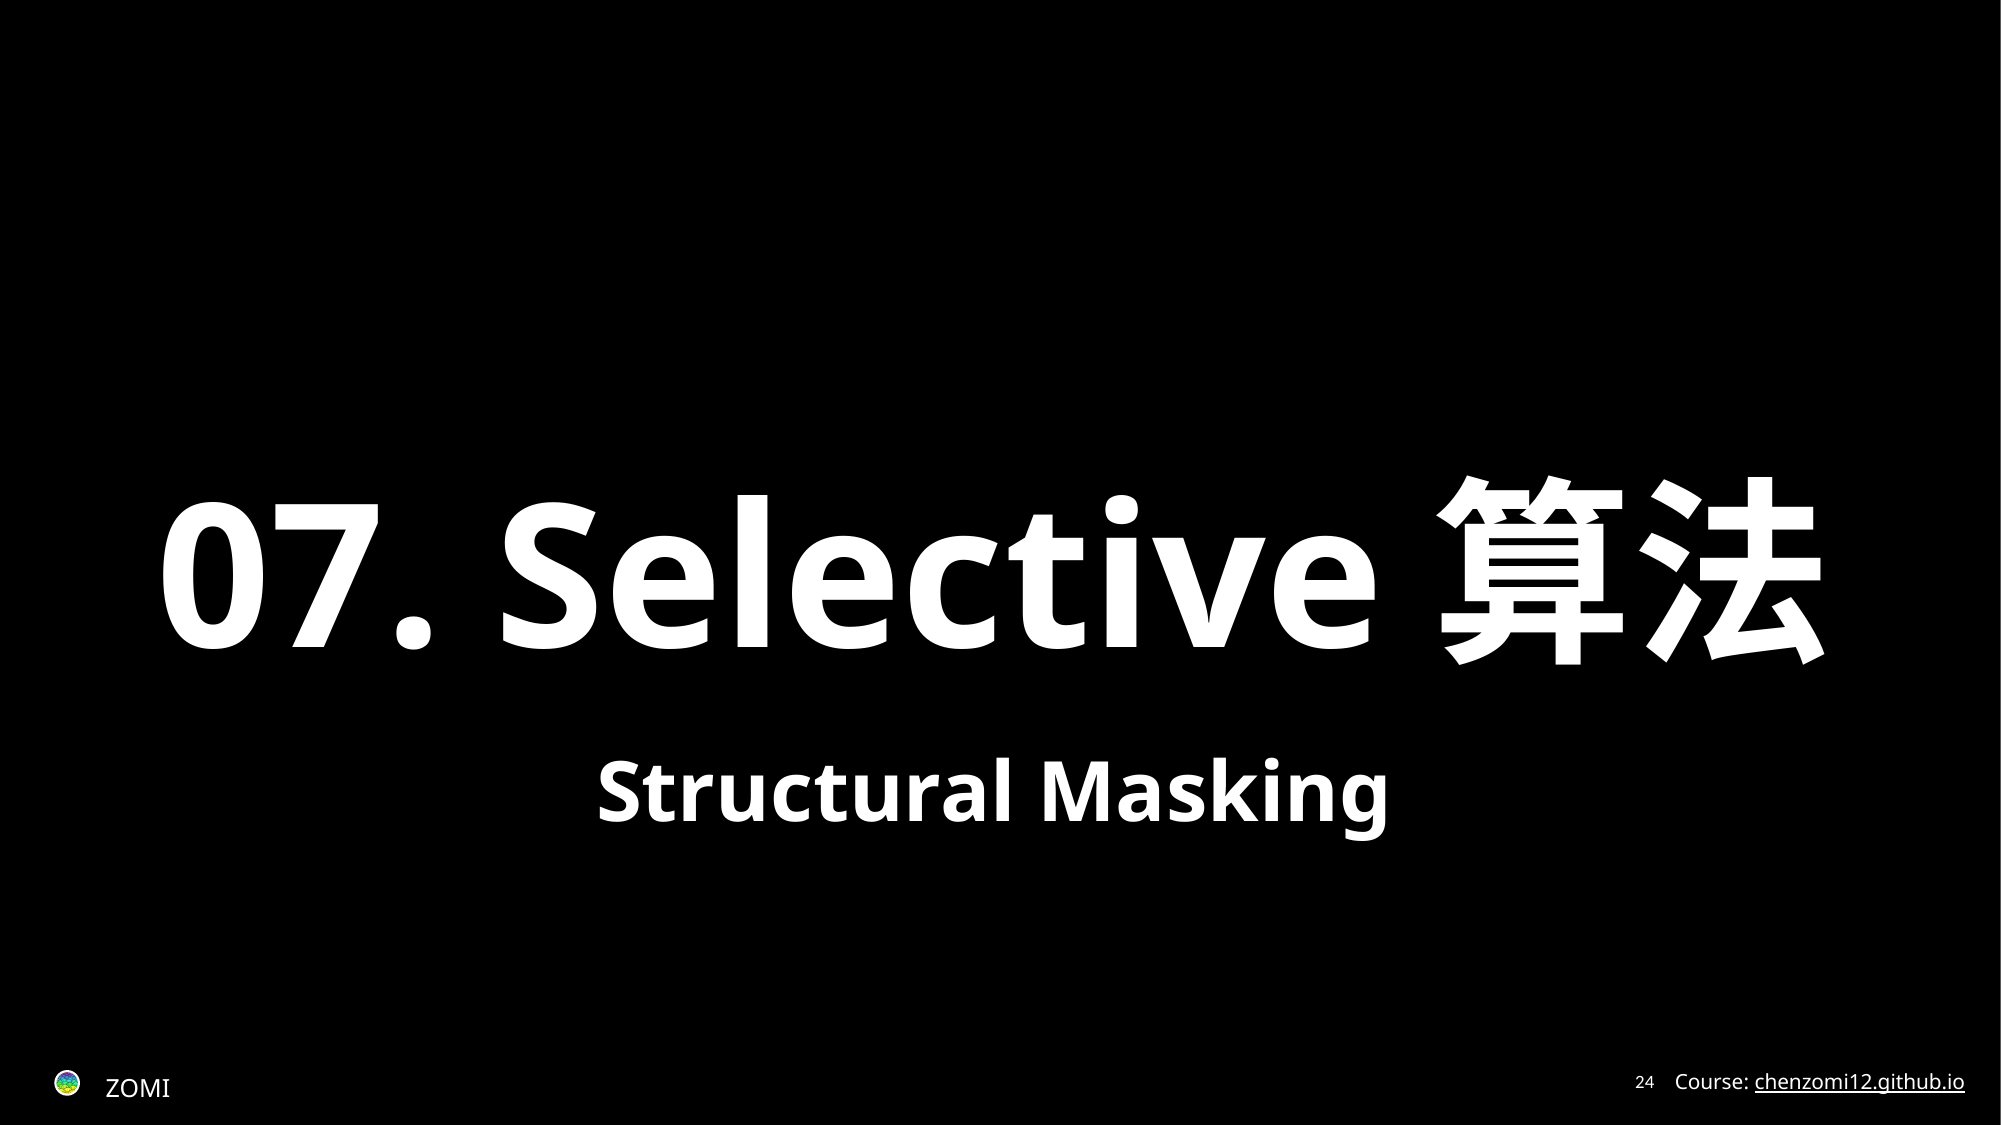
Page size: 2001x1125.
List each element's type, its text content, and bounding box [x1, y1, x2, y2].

picture [57, 1073, 77, 1093]
list 07. Selective算法 Structural Masking [79, 80, 1910, 986]
